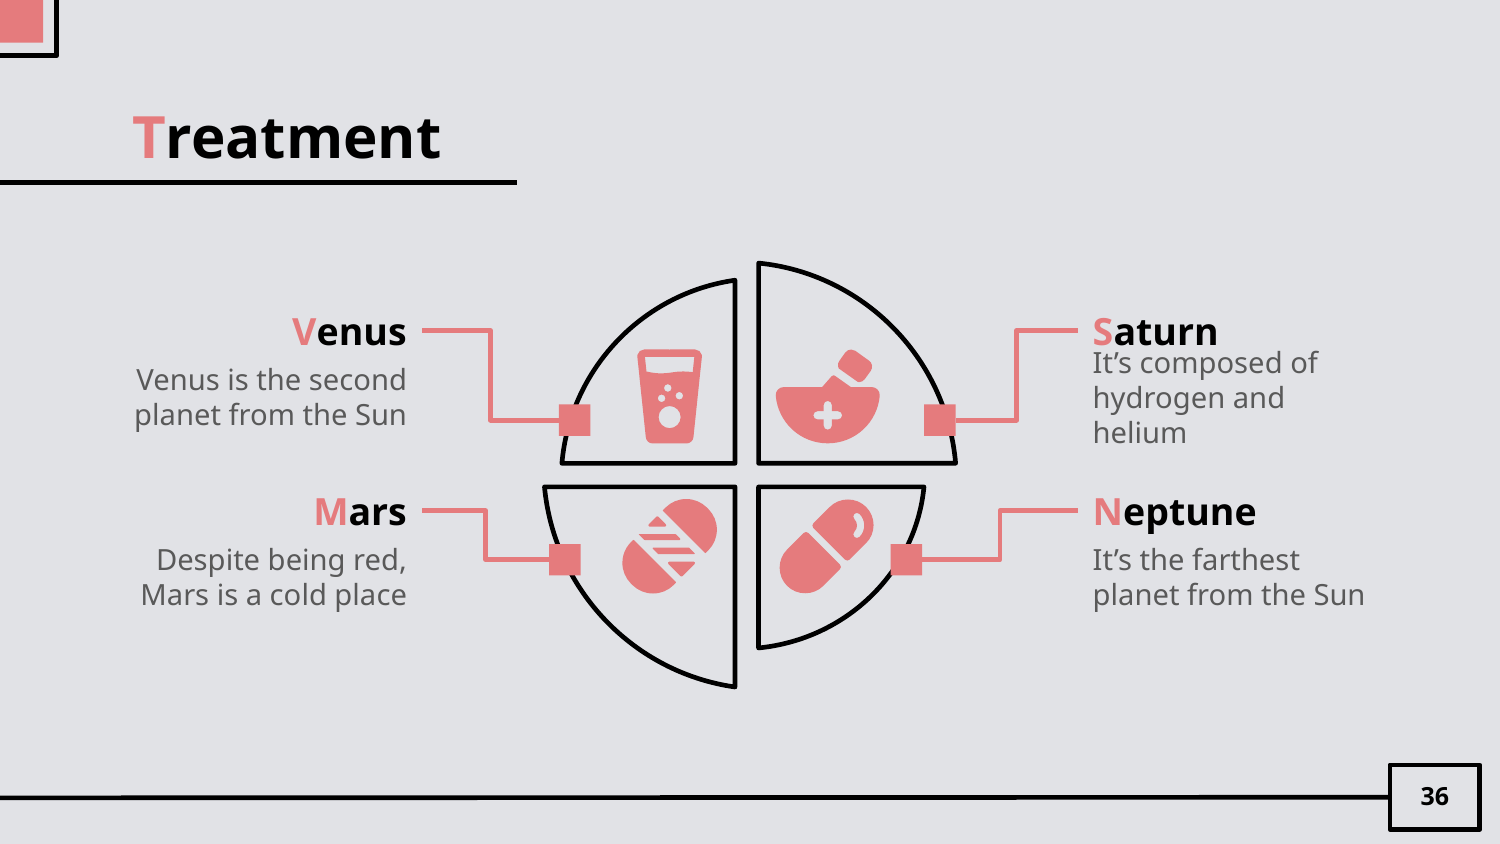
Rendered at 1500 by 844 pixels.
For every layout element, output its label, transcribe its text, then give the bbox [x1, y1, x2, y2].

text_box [923, 330, 1079, 437]
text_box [421, 510, 581, 576]
text_box Mars [116, 484, 423, 538]
text_box Despite being red, Mars is a cold place [116, 538, 423, 617]
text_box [890, 510, 1078, 576]
text_box It’s the farthest planet from the Sun [1077, 538, 1383, 617]
text_box Saturn [1077, 304, 1383, 357]
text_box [622, 498, 718, 594]
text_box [544, 262, 956, 688]
text_box Venus is the second planet from the Sun [116, 357, 416, 436]
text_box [775, 349, 881, 444]
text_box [421, 330, 591, 437]
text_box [779, 499, 877, 594]
text_box Neptune [1077, 484, 1383, 538]
text_box It’s composed of hydrogen and helium [1084, 357, 1383, 436]
title Treatment [116, 88, 1383, 183]
text_box Venus [116, 304, 423, 357]
slide_number 36 [1388, 763, 1482, 832]
